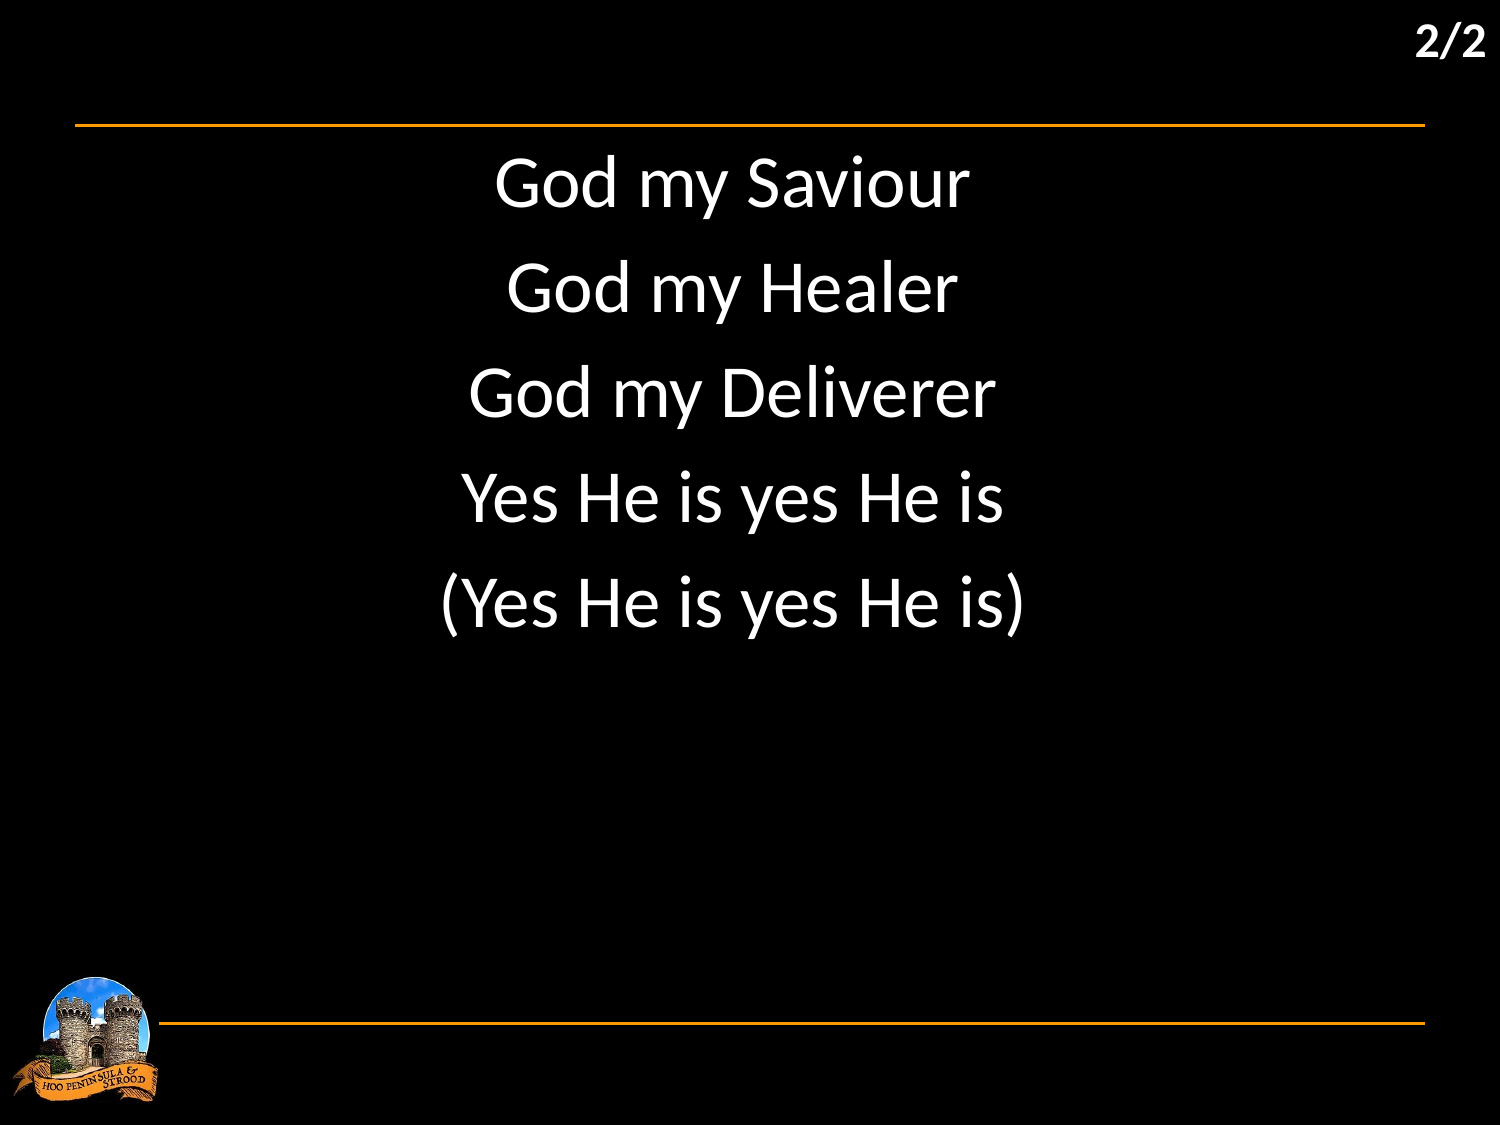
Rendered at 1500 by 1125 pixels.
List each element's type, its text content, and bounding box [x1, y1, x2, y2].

subtitle God my Saviour God my Healer God my Deliverer Yes He is yes He is (Yes He is yes He is) [12, 125, 1454, 1125]
text_box 2/2 [1399, 0, 1500, 75]
